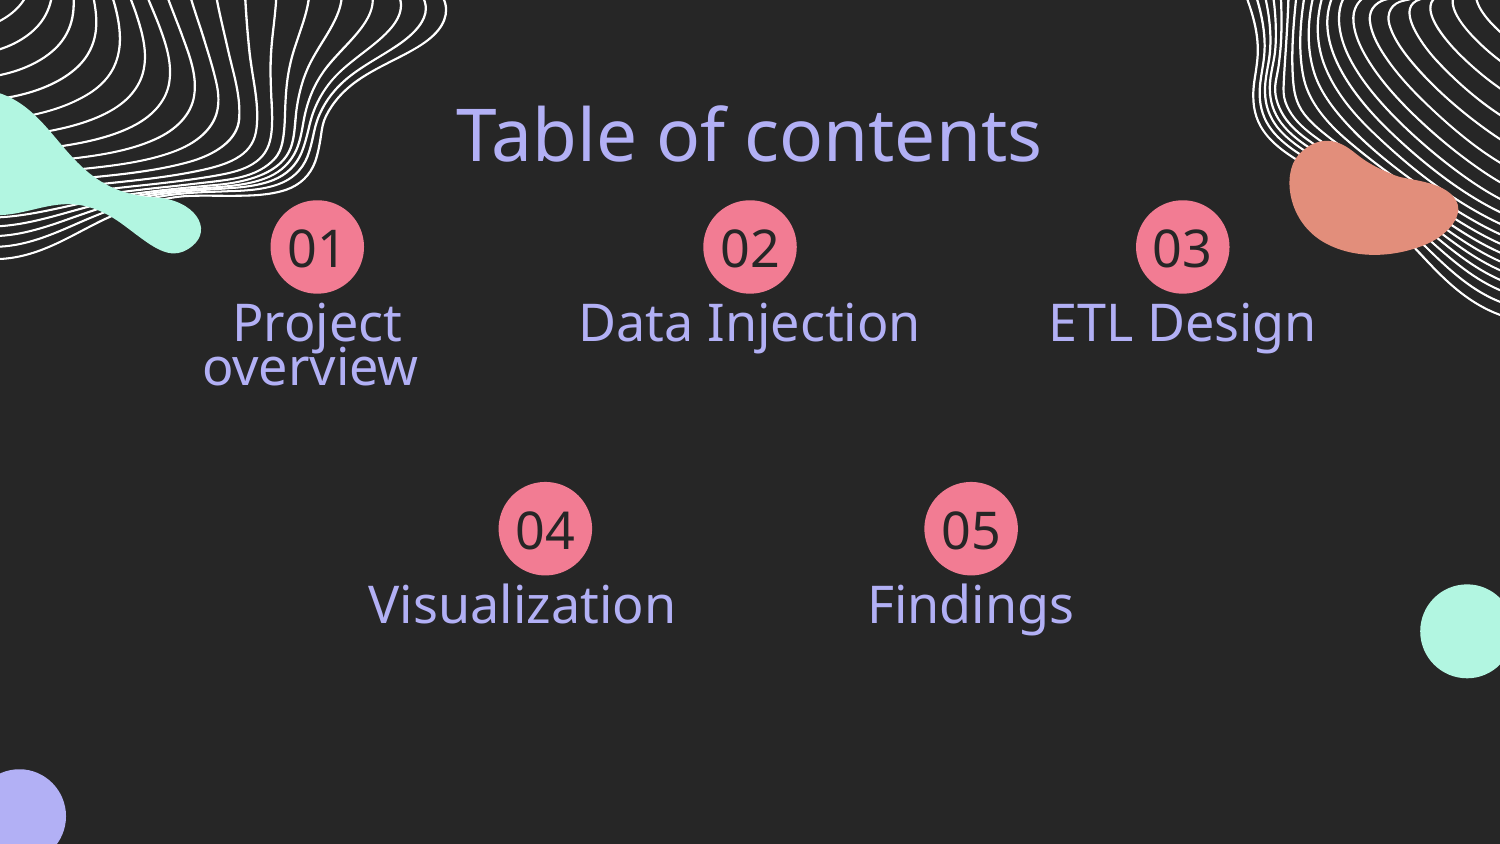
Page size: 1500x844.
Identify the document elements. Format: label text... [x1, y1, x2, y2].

text_box [286, 200, 349, 212]
title ETL Design [991, 306, 1375, 397]
text_box [1151, 200, 1214, 212]
title 01 [259, 212, 375, 282]
title 02 [692, 212, 808, 282]
title Visualization [353, 588, 737, 679]
text_box [719, 200, 782, 212]
text_box [514, 564, 576, 576]
title Table of contents [118, 88, 1382, 183]
title Project overview [125, 306, 509, 397]
title 03 [1125, 212, 1241, 282]
text_box [940, 481, 1002, 493]
text_box [719, 282, 781, 294]
title Data Injection [558, 306, 942, 397]
text_box [940, 564, 1002, 576]
title 05 [913, 493, 1029, 564]
text_box [1151, 282, 1214, 294]
title 04 [487, 493, 603, 564]
title Findings [779, 588, 1163, 679]
text_box [286, 282, 349, 294]
text_box [515, 481, 576, 493]
